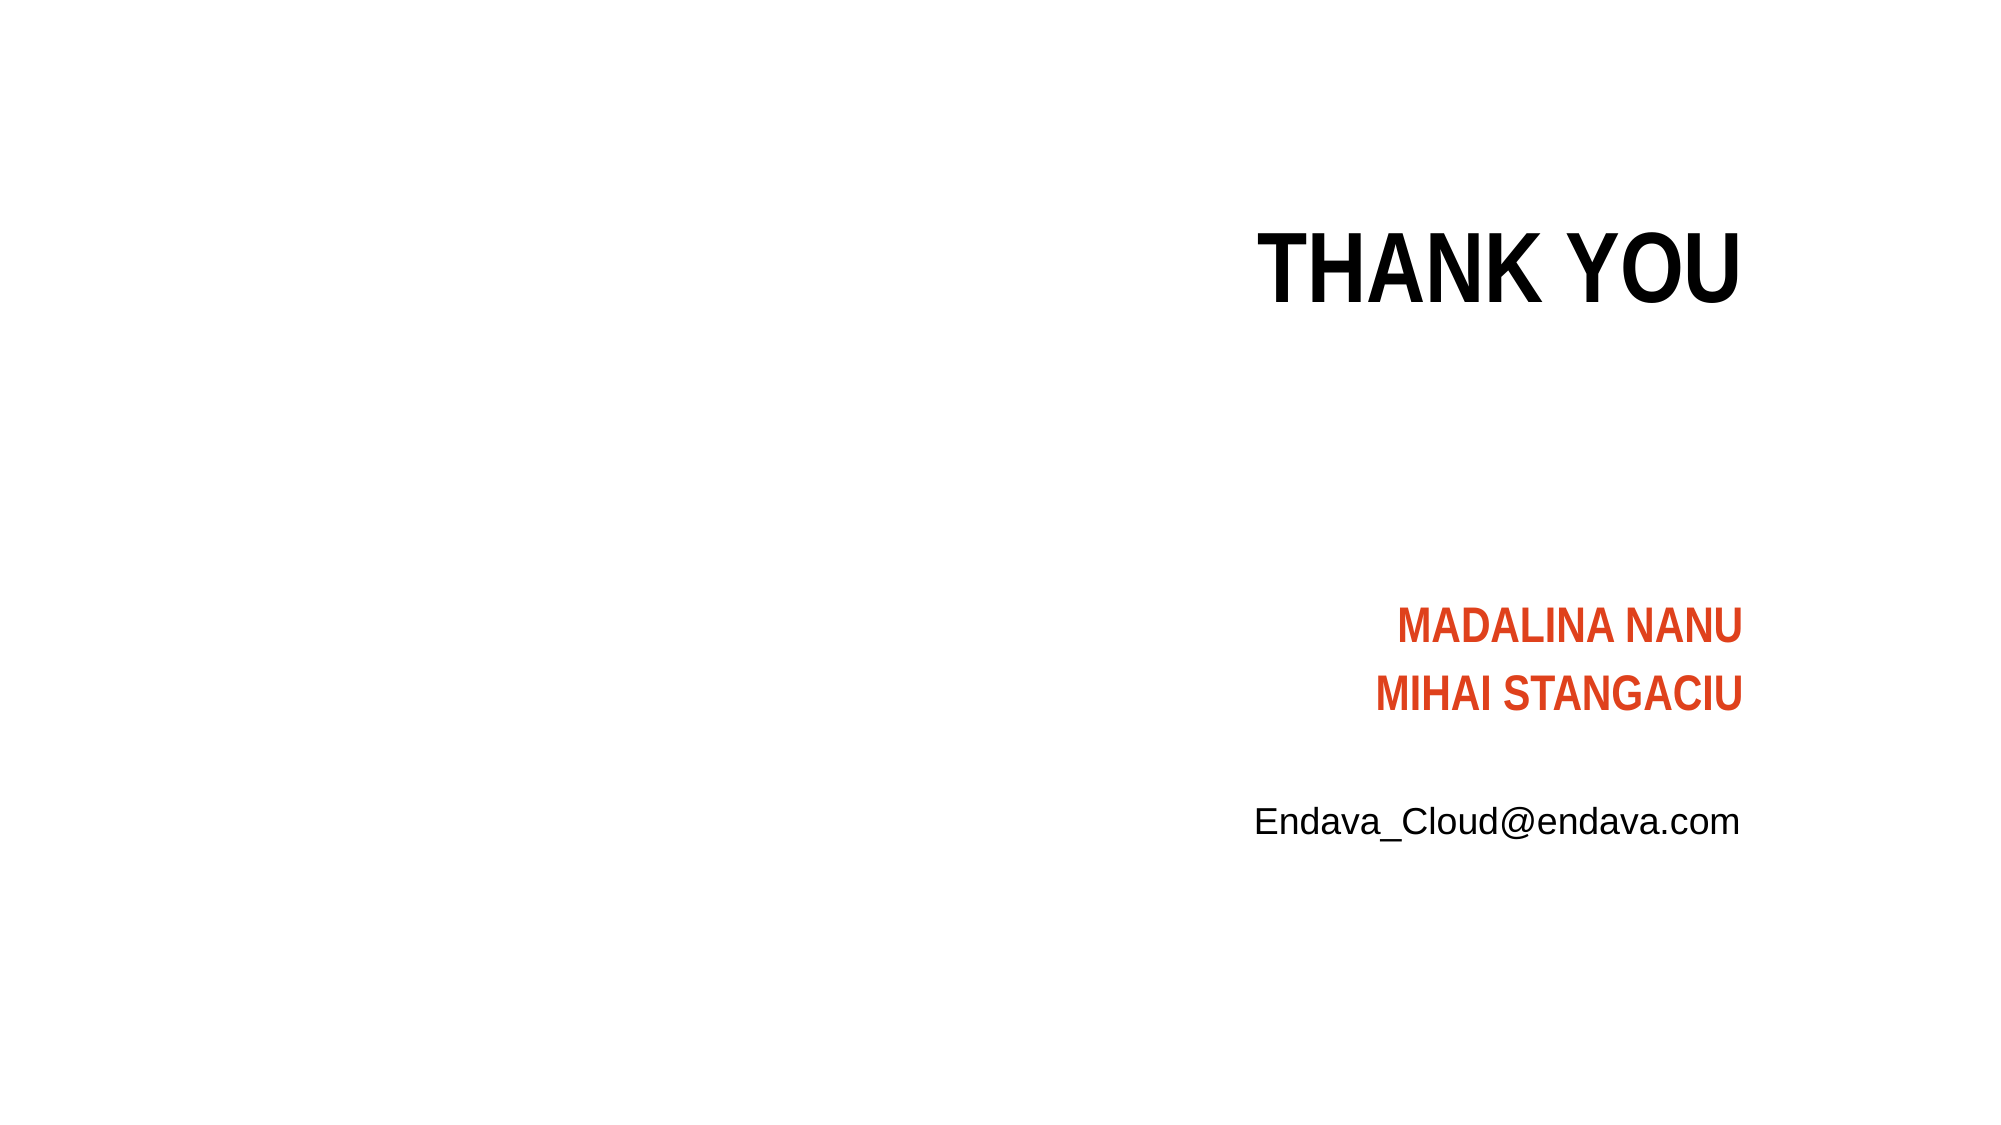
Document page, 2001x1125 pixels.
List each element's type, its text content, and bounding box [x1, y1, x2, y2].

title THANK YOU [526, 235, 1744, 488]
list MIHAI STANGACIU [917, 647, 1744, 721]
list Madalina Nanu [917, 579, 1744, 647]
list Endava_Cloud@endava.com [917, 801, 1741, 850]
